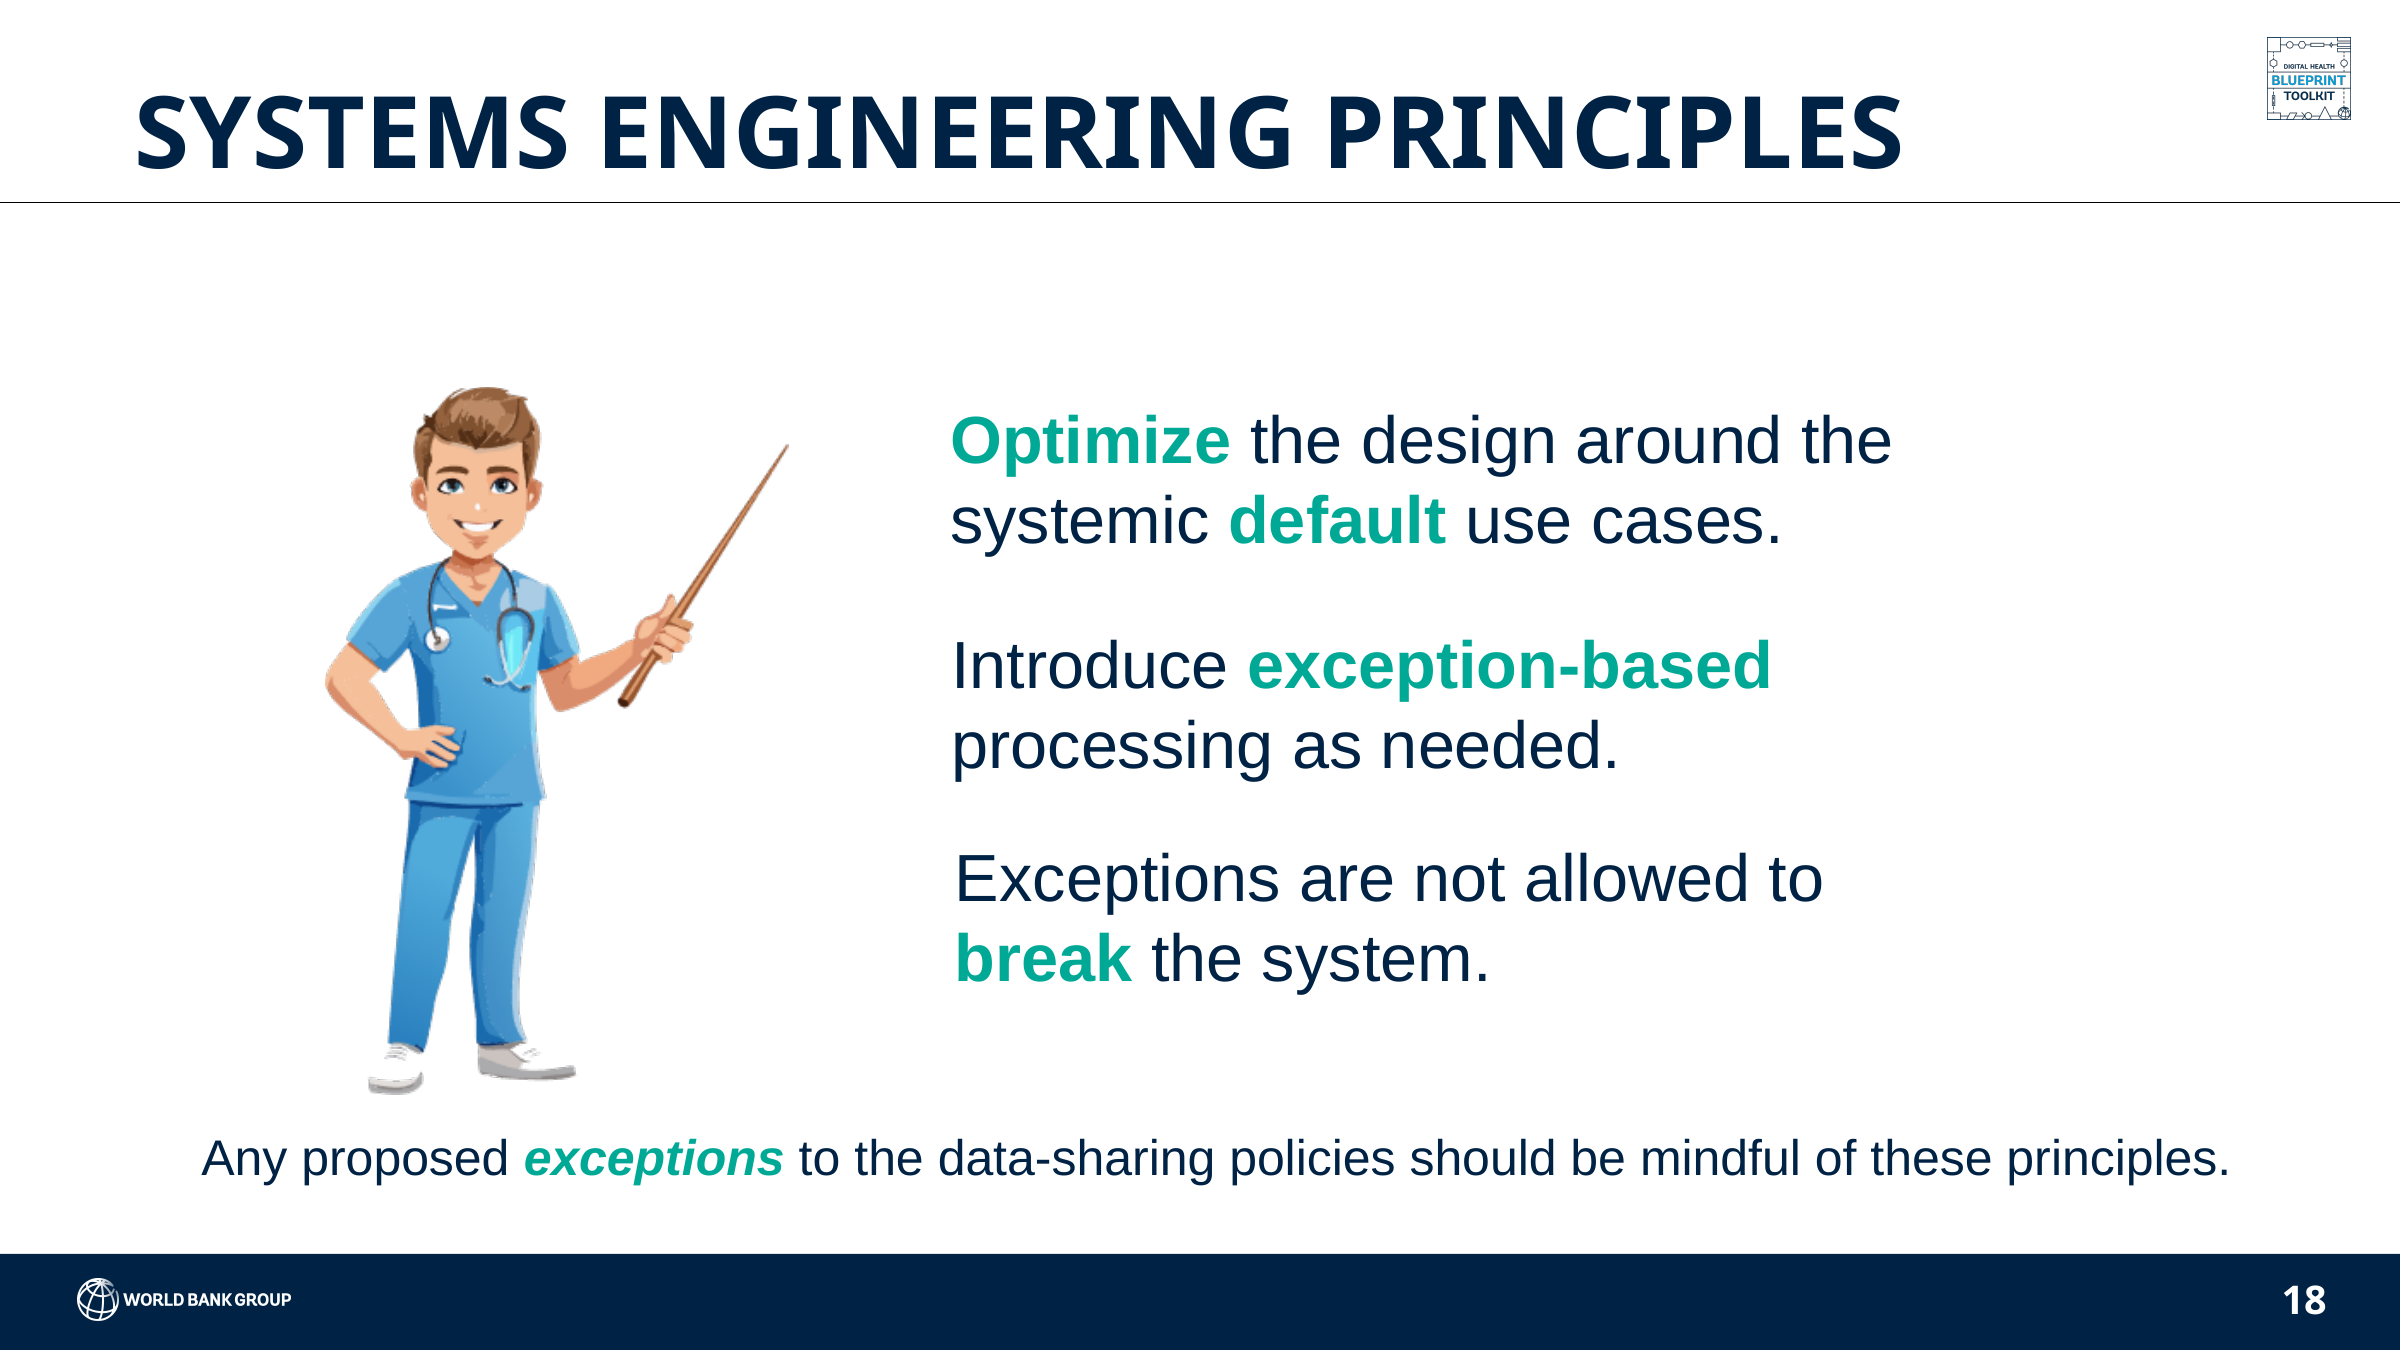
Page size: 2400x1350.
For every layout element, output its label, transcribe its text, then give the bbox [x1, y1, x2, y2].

text_box Exceptions are not allowed to break the system. [940, 827, 1921, 1002]
text_box Optimize the design around the systemic default use cases. [935, 389, 1916, 565]
text_box Any proposed exceptions to the data-sharing policies should be mindful of these principles. [186, 1117, 2248, 1193]
title SYSTEMS ENGINEERING PRINCIPLES [120, 60, 2170, 286]
picture [325, 386, 789, 1096]
picture [2267, 37, 2351, 120]
text_box Introduce exception-based processing as needed. [936, 614, 1917, 789]
slide_number 18 [1790, 1265, 2351, 1338]
picture [77, 1278, 291, 1321]
